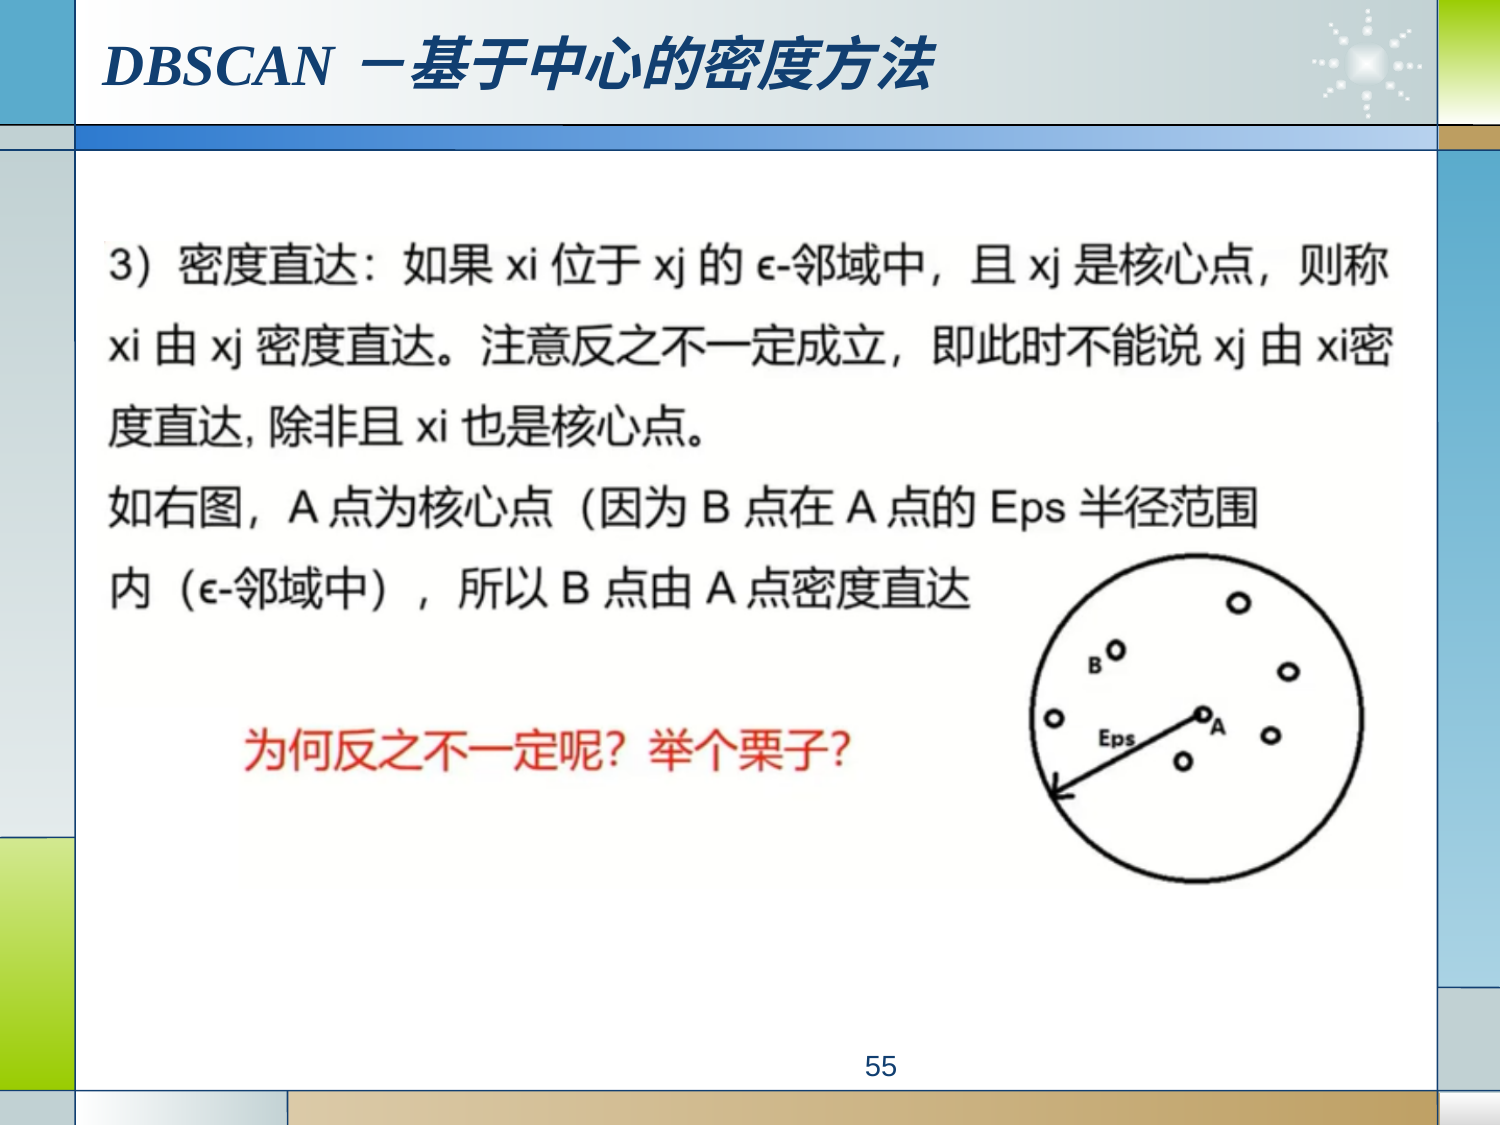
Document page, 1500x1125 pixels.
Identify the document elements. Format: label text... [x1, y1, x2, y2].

text_box DBSCAN－基于中心的密度方法 [87, 20, 1188, 113]
slide_number 55 [562, 1039, 913, 1081]
picture [97, 236, 1403, 889]
